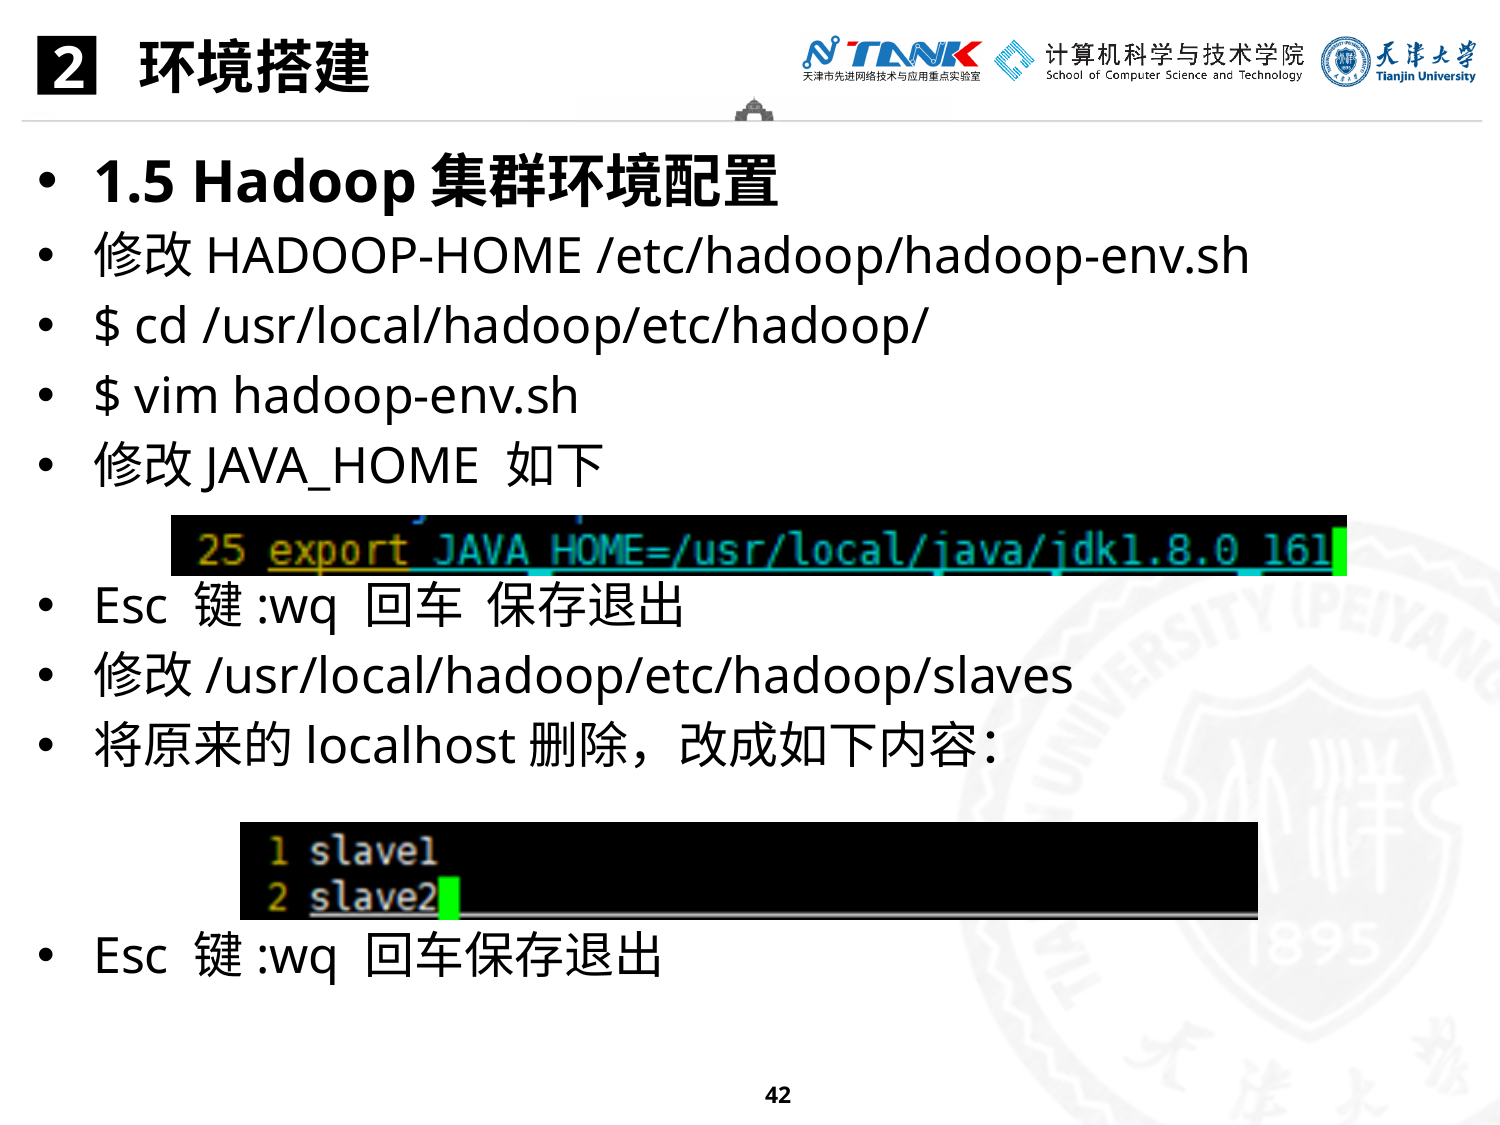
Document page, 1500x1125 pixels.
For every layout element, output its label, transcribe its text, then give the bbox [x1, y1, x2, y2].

picture [21, 93, 1483, 129]
picture [1319, 34, 1477, 90]
list 1.5 Hadoop集群环境配置 修改HADOOP-HOME /etc/hadoop/hadoop-env.sh $ cd /usr/local/hadoop/etc/hadoop/ $ vim hadoop-env.sh 修改JAVA_HOME 如下 Esc 键:wq 回车 保存退出 修改/usr/local/hadoop/etc/hadoop/slaves 将原来的localhost删除，改成如下内容： Esc 键:wq 回车保存退出 [22, 136, 1476, 1066]
picture [991, 39, 1305, 82]
picture [240, 822, 1258, 921]
text_box 环境搭建 [123, 22, 633, 108]
slide_number 42 [731, 1072, 826, 1115]
picture [801, 34, 988, 73]
picture [170, 514, 1347, 576]
text_box 2 [35, 34, 99, 97]
